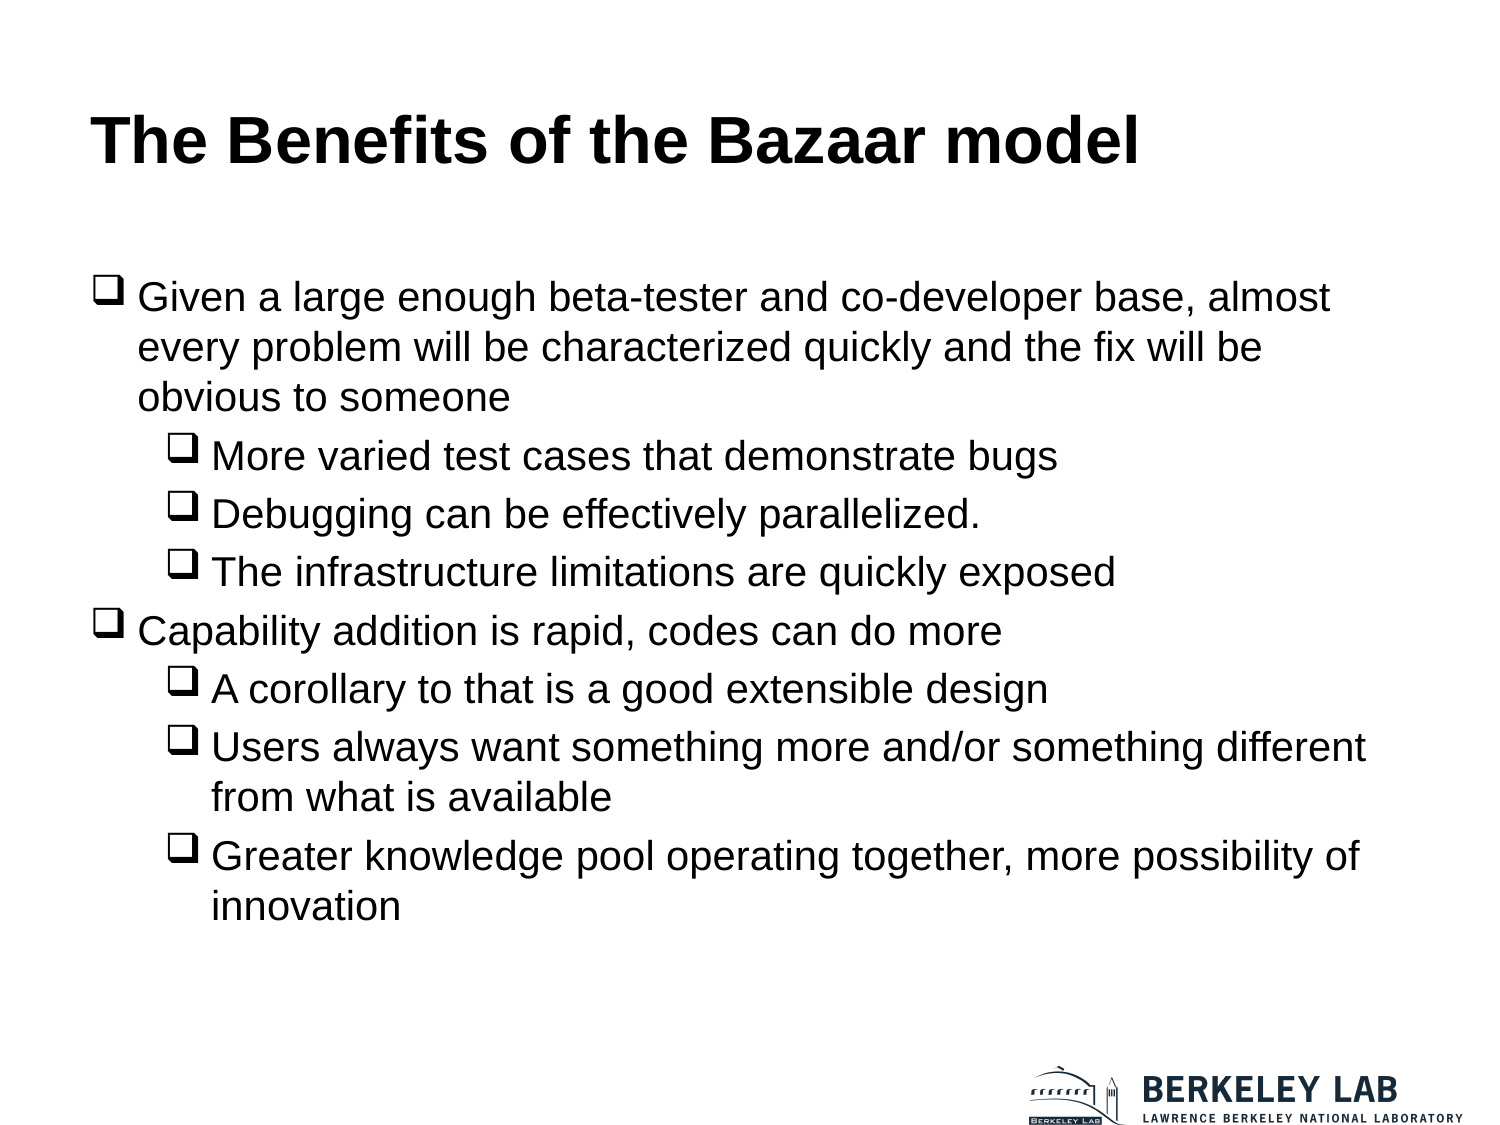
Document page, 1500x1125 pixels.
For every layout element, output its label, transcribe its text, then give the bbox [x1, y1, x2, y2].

title The Benefits of the Bazaar model [74, 42, 1426, 231]
list Given a large enough beta-tester and co-developer base, almost every problem will be characterized quickly and the fix will be obvious to someone More varied test cases that demonstrate bugs Debugging can be effectively parallelized. The infrastructure limitations are quickly exposed Capability addition is rapid, codes can do more A corollary to that is a good extensible design Users always want something more and/or something different from what is available Greater knowledge pool operating together, more possibility of innovation [74, 262, 1426, 1006]
picture [1029, 1065, 1463, 1125]
